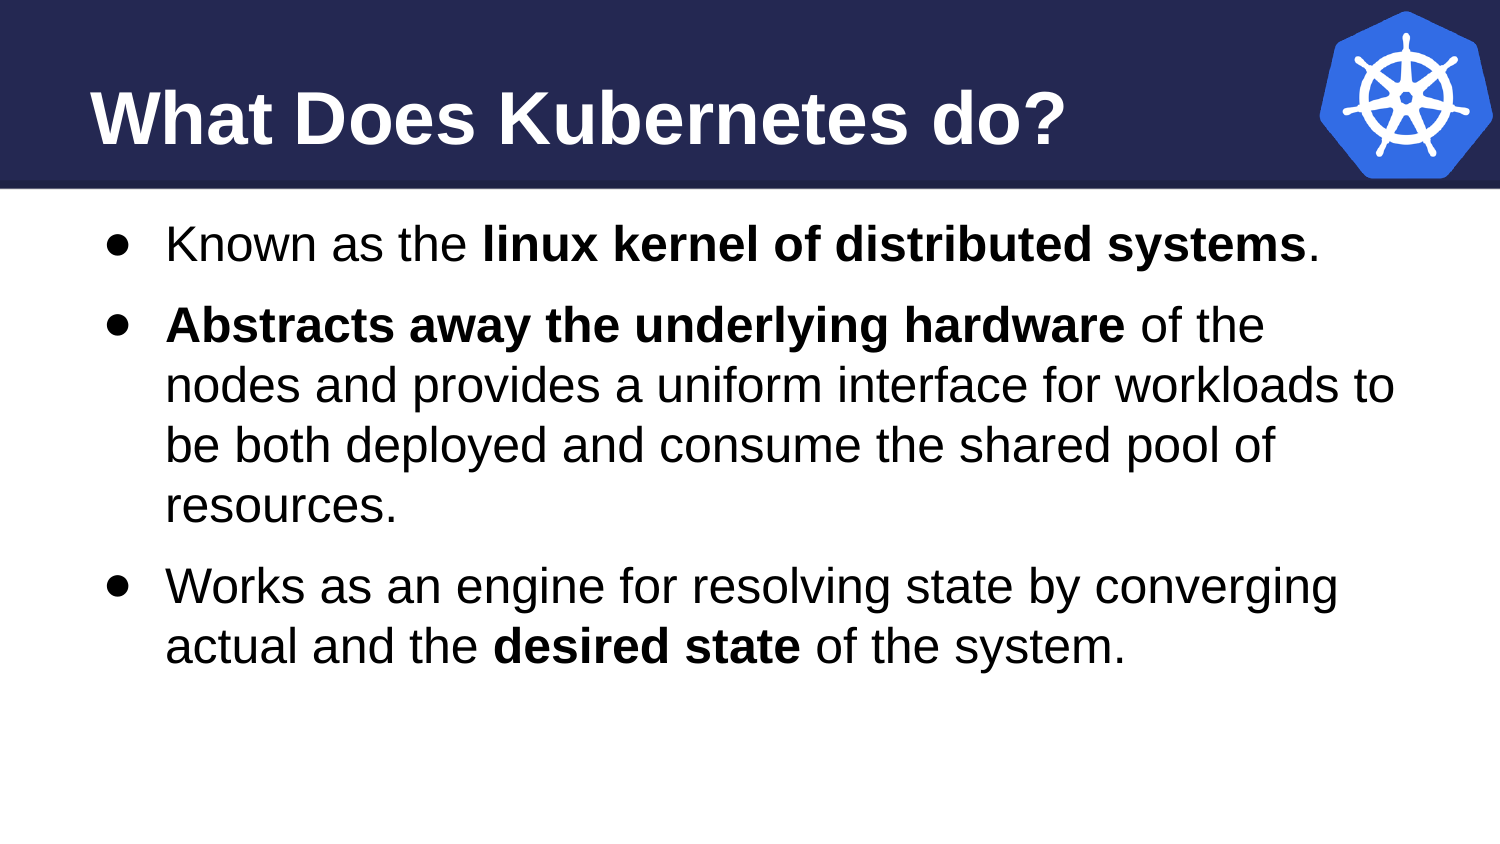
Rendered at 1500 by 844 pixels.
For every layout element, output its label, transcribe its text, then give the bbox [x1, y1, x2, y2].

list Known as the linux kernel of distributed systems. Abstracts away the underlying hardware of the nodes and provides a uniform interface for workloads to be both deployed and consume the shared pool of resources. Works as an engine for resolving state by converging actual and the desired state of the system. [75, 196, 1425, 808]
title What Does Kubernetes do? [75, 33, 1425, 175]
picture [1318, 7, 1494, 182]
